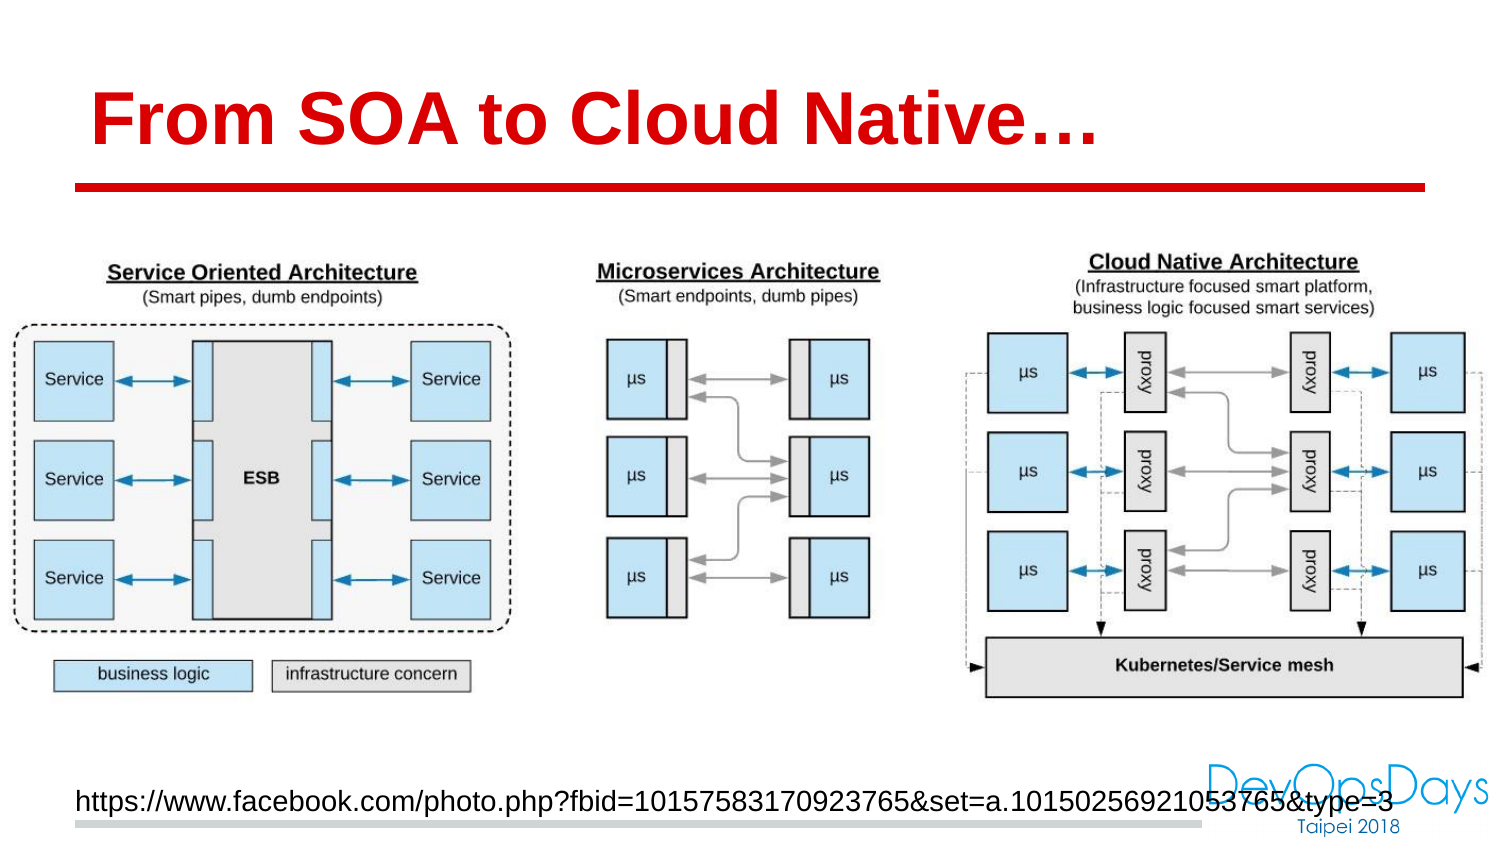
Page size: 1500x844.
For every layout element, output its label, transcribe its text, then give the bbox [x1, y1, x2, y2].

picture [1300, 767, 1327, 774]
text_box https://www.facebook.com/photo.php?fbid=10157583170923765&set=a.10150256921053765&type=3 [60, 774, 1412, 825]
title From SOA to Cloud Native… [75, 33, 1425, 175]
picture [1202, 757, 1494, 844]
picture [1212, 767, 1230, 774]
picture [1392, 767, 1410, 774]
picture [0, 243, 1500, 712]
